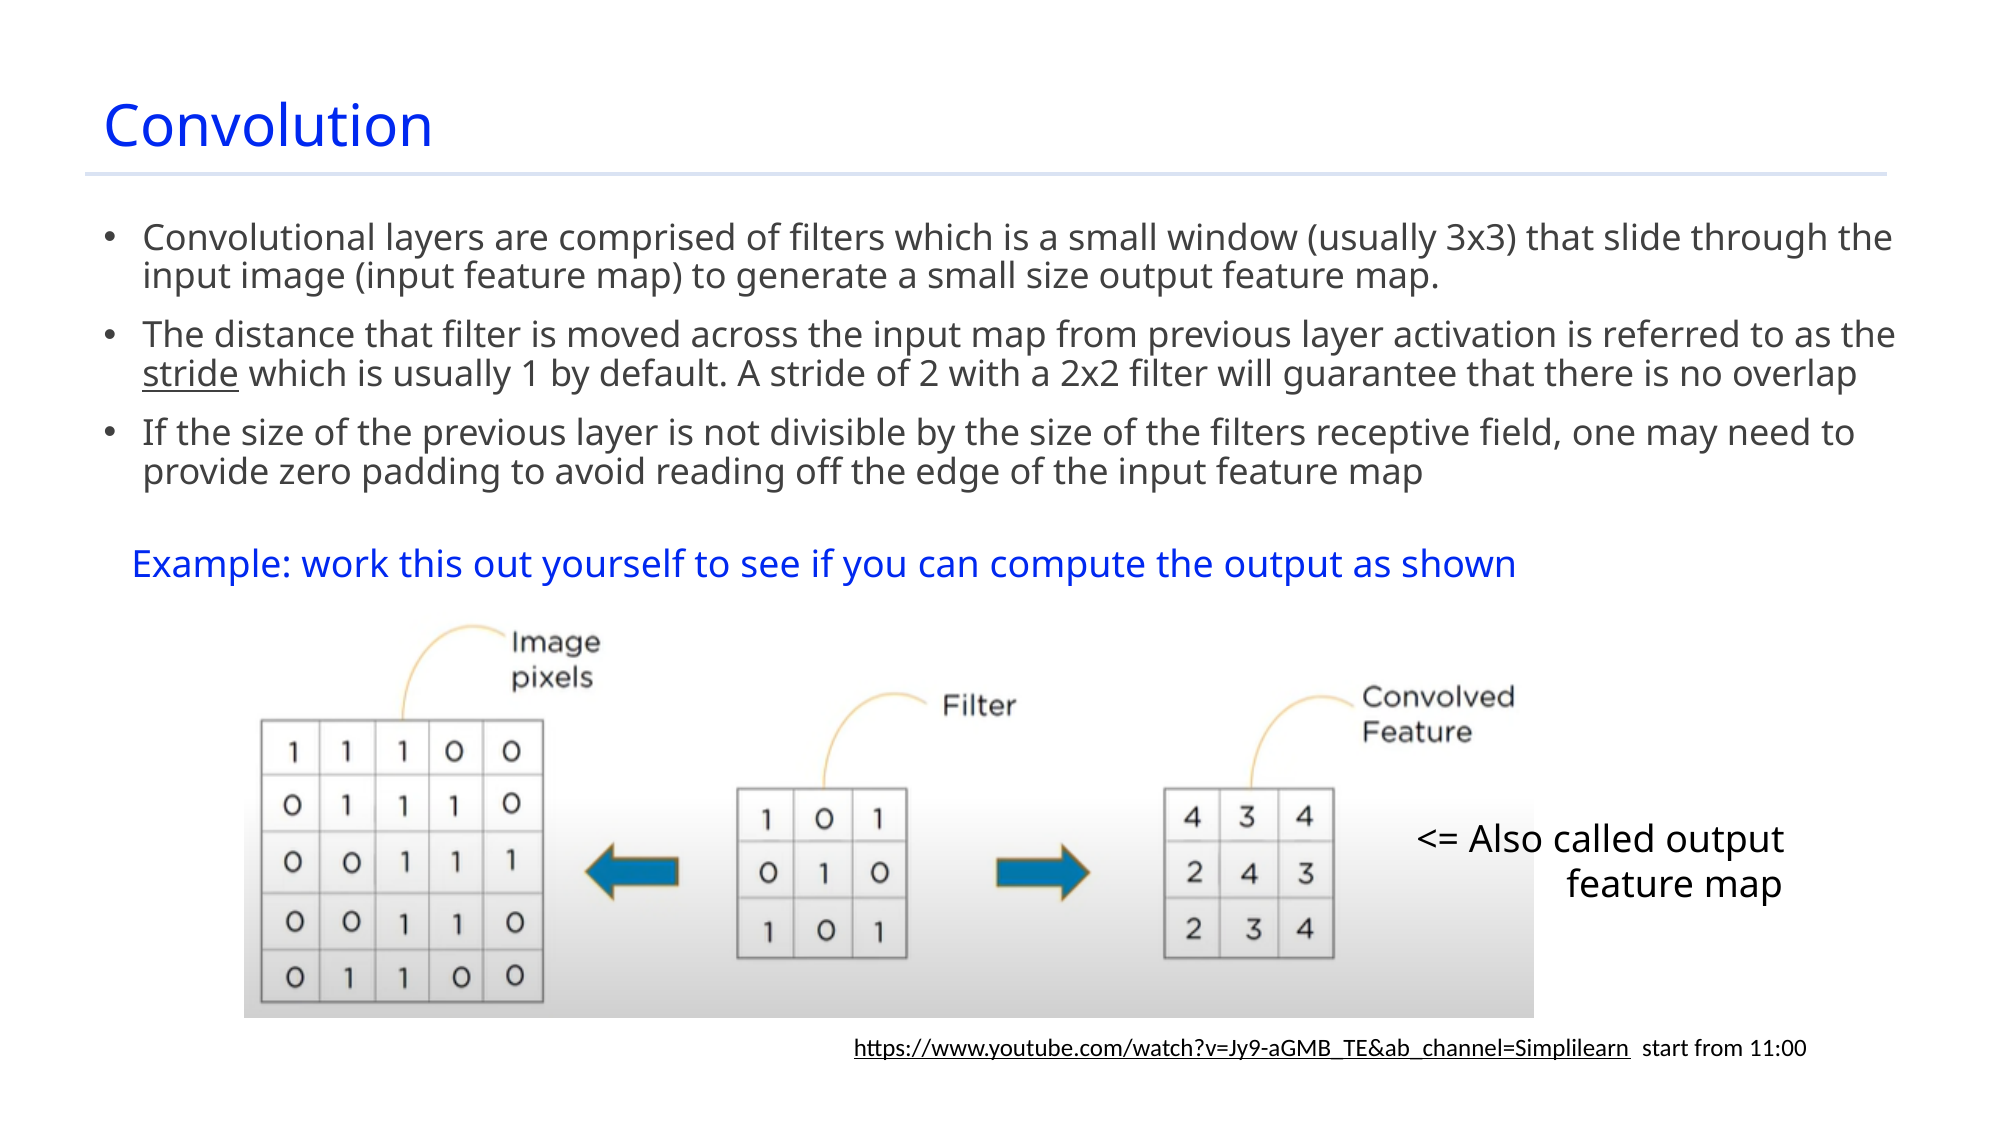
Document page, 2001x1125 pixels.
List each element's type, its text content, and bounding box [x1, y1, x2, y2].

picture [243, 597, 1534, 1018]
text_box https://www.youtube.com/watch?v=Jy9-aGMB_TE&ab_channel=Simplilearn start from 11:00 [838, 1023, 1950, 1099]
list Convolutional layers are comprised of filters which is a small window (usually 3x3) that slide through the input image (input feature map) to generate a small size output feature map. The distance that filter is moved across the input map from previous layer activation is referred to as the stride which is usually 1 by default. A stride of 2 with a 2x2 filter will guarantee that there is no overlap If the size of the previous layer is not divisible by the size of the filters receptive field, one may need to provide zero padding to avoid reading off the edge of the input feature map [88, 211, 1927, 504]
title Convolution [88, 79, 1217, 167]
text_box <= Also called output feature map [1534, 807, 1806, 912]
text_box Example: work this out yourself to see if you can compute the output as shown [116, 532, 1674, 637]
